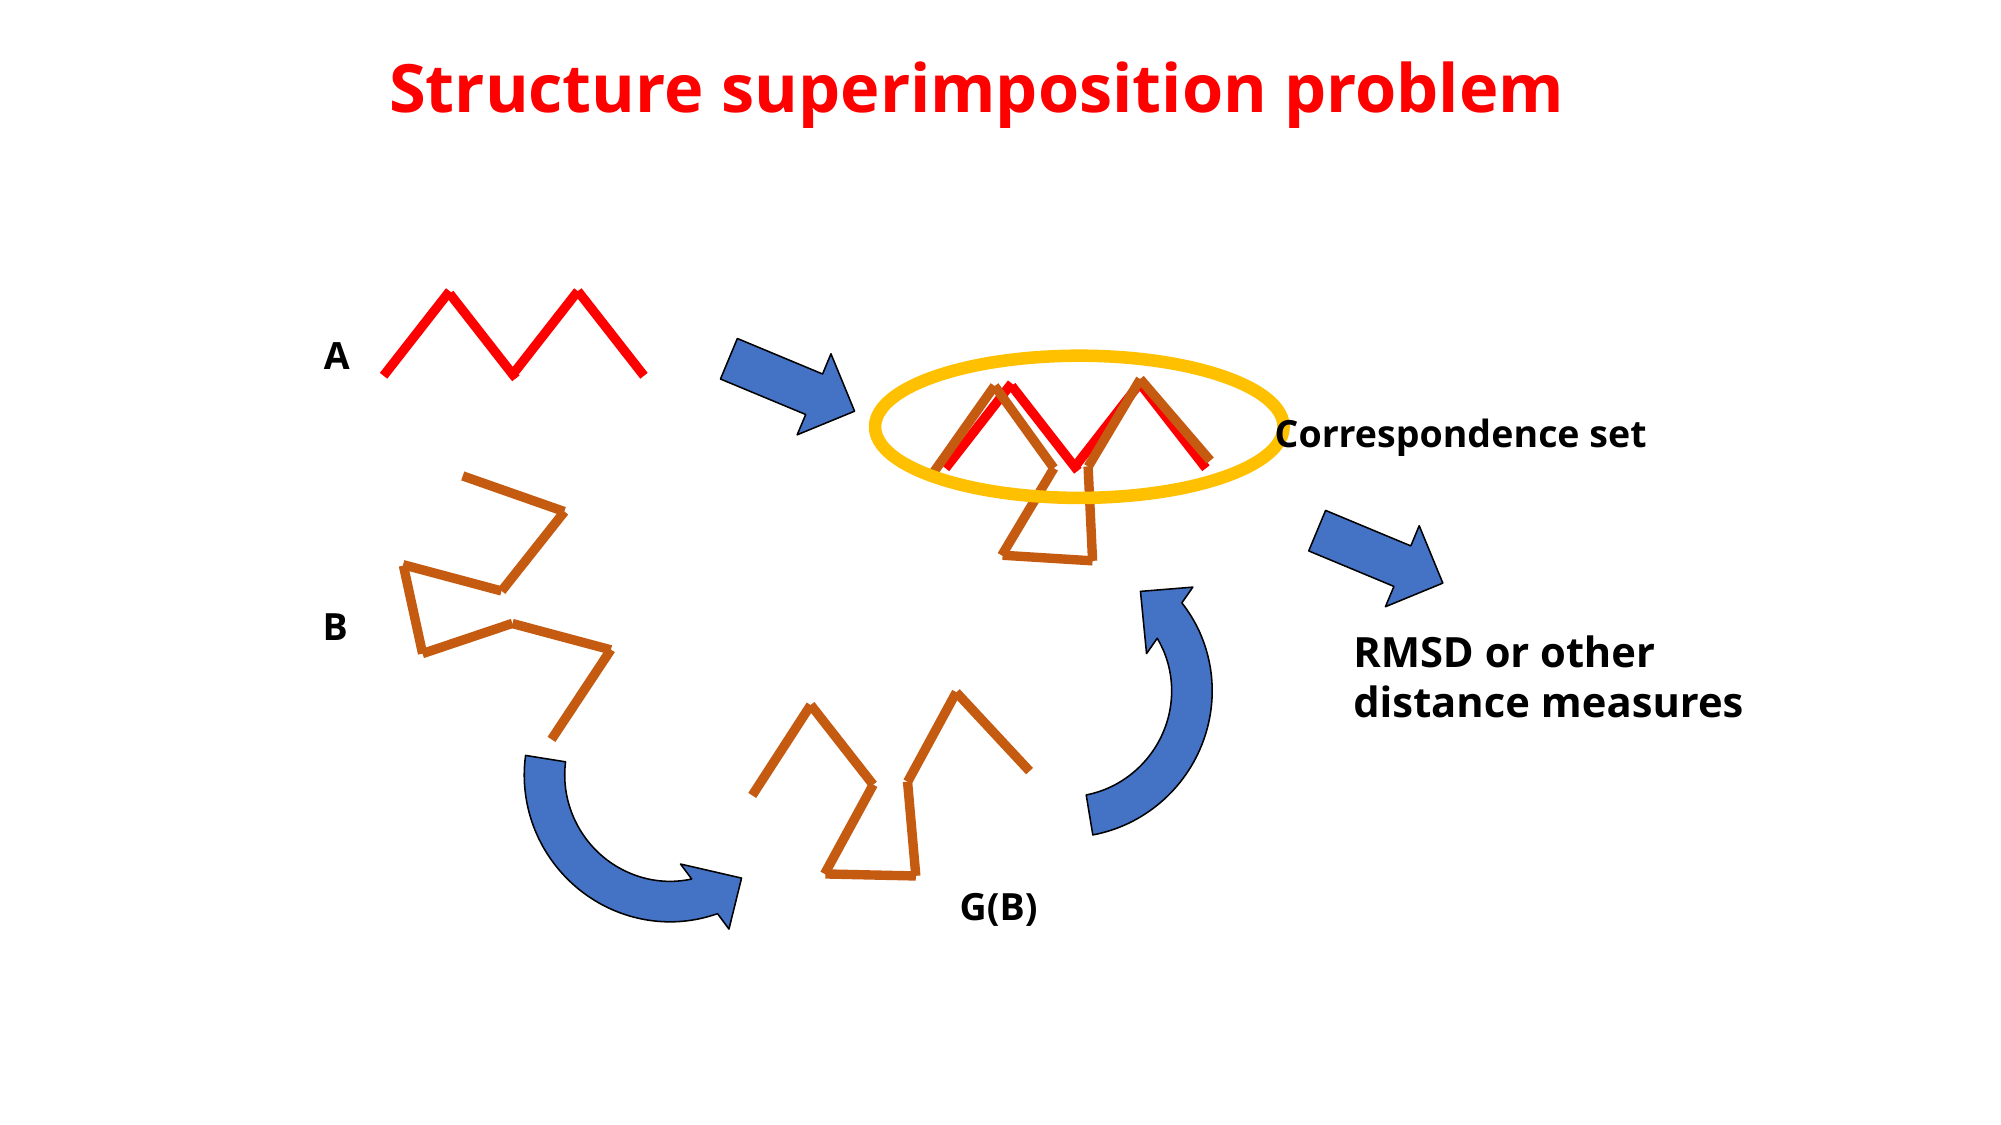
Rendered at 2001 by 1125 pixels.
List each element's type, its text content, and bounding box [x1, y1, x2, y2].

text_box [720, 338, 855, 435]
text_box G(B) [944, 875, 1053, 935]
text_box [1308, 510, 1443, 607]
text_box RMSD or other distance measures [1338, 618, 1776, 734]
text_box A [309, 325, 365, 385]
text_box [875, 355, 1271, 482]
text_box B [307, 595, 363, 655]
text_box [383, 291, 644, 379]
text_box [524, 755, 742, 930]
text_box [363, 519, 642, 700]
text_box [1086, 587, 1213, 835]
text_box Correspondence set [1259, 402, 1662, 463]
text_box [752, 698, 1031, 878]
text_box Structure superimposition problem [374, 38, 1580, 134]
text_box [932, 382, 1211, 562]
